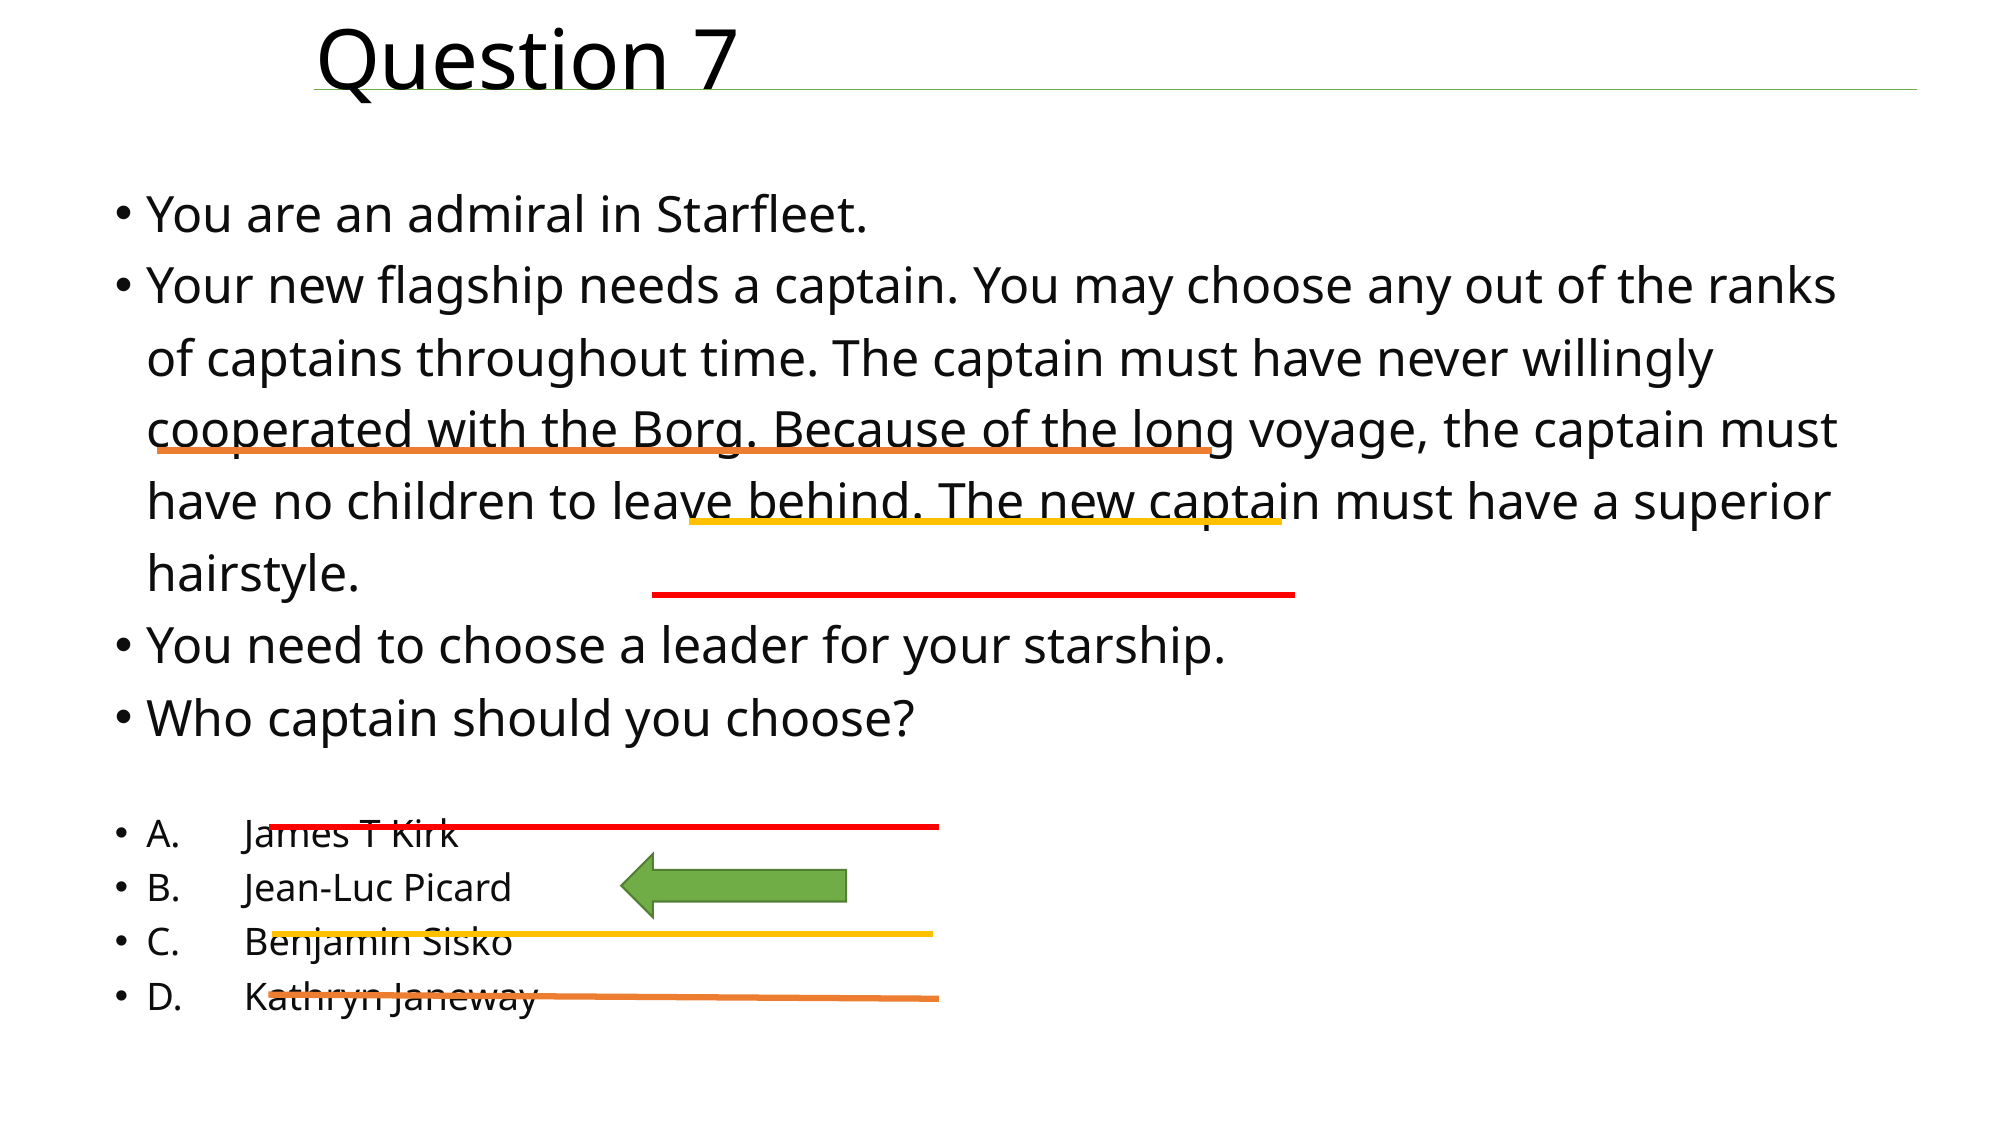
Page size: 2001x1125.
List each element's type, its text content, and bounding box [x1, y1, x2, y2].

text_box [619, 851, 848, 920]
title Question 7 [300, 0, 1917, 125]
list You are an admiral in Starfleet. Your new flagship needs a captain. You may choose any out of the ranks of captains throughout time. The captain must have never willingly cooperated with the Borg. Because of the long voyage, the captain must have no children to leave behind. The new captain must have a superior hairstyle. You need to choose a leader for your starship. Who captain should you choose? A. James T Kirk B. Jean-Luc Picard C. Benjamin Sisko D. Kathryn Janeway [99, 162, 1900, 1033]
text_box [268, 994, 939, 999]
